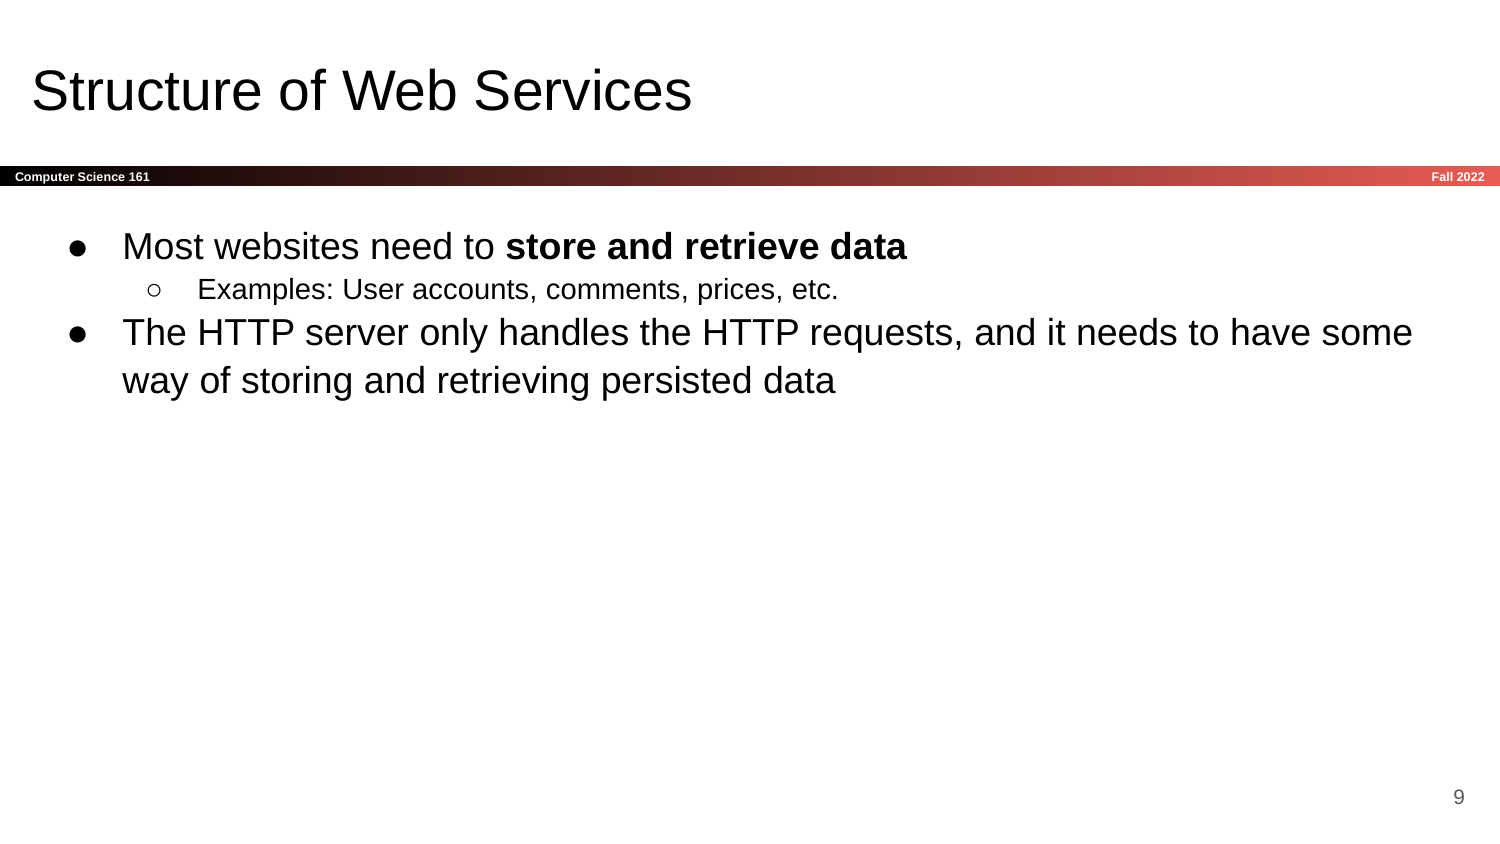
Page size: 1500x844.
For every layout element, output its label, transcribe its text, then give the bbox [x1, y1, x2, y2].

slide_number ‹#› [1389, 764, 1480, 830]
title Structure of Web Services [16, 44, 1415, 139]
list Most websites need to store and retrieve data Examples: User accounts, comments, prices, etc. The HTTP server only handles the HTTP requests, and it needs to have some way of storing and retrieving persisted data [32, 204, 1431, 823]
